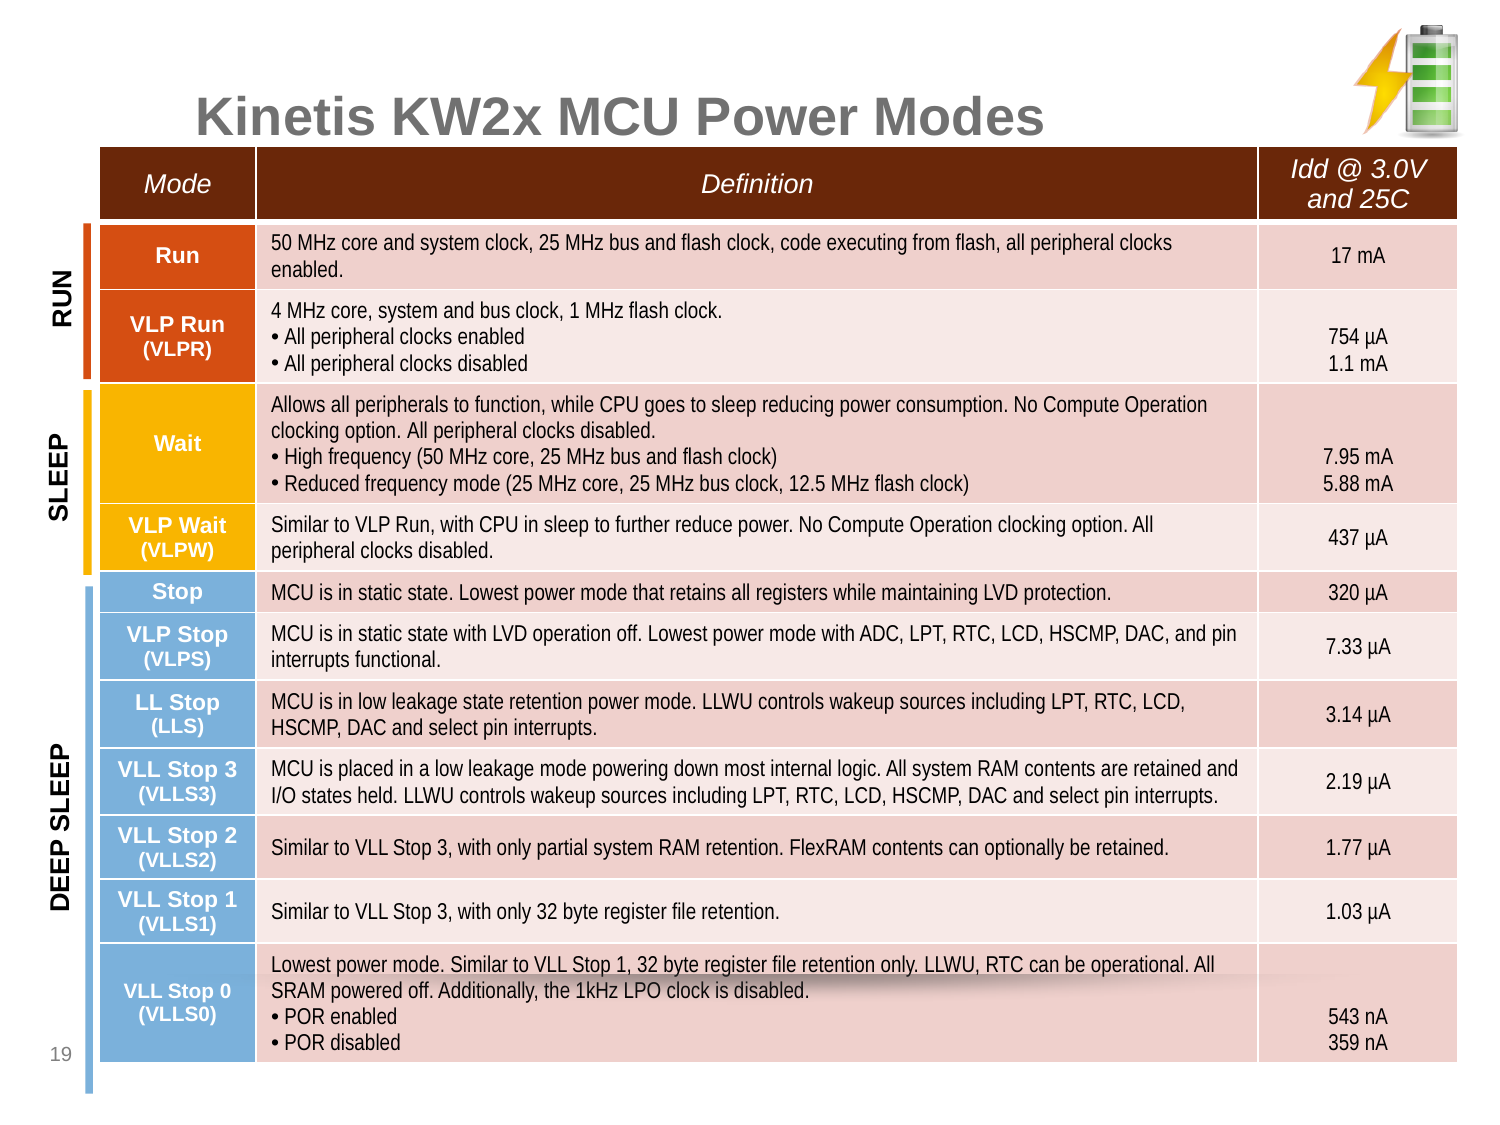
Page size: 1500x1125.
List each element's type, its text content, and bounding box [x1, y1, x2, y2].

text_box [83, 584, 95, 1096]
table_cell VLL Stop 0 (VLLS0) [100, 944, 255, 1062]
table_cell VLP Run (VLPR) [100, 290, 255, 382]
table_cell 320 µA [1259, 572, 1457, 612]
table_cell 4 MHz core, system and bus clock, 1 MHz flash clock. All peripheral clocks enabled All peripheral clocks disabled [257, 290, 1257, 382]
picture [153, 974, 1379, 1005]
picture [1353, 19, 1473, 140]
table_cell Lowest power mode. Similar to VLL Stop 1, 32 byte register file retention only. LLWU, RTC can be operational. All SRAM powered off. Additionally, the 1kHz LPO clock is disabled. POR enabled POR disabled [257, 944, 1257, 973]
text_box [81, 221, 93, 381]
table_cell 3.14 µA [1259, 681, 1457, 747]
table_cell VLP Stop (VLPS) [100, 613, 255, 679]
text_box DEEP SLEEP [34, 593, 82, 1063]
table_cell Similar to VLL Stop 3, with only partial system RAM retention. FlexRAM contents can optionally be retained. [257, 816, 1257, 878]
table_cell 437 µA [1259, 504, 1457, 570]
table_cell Wait [100, 384, 255, 503]
table_cell VLL Stop 3 (VLLS3) [100, 749, 255, 814]
table_cell Similar to VLL Stop 3, with only 32 byte register file retention. [257, 880, 1257, 942]
table_cell VLP Wait (VLPW) [100, 504, 255, 570]
table_cell 1.77 µA [1259, 816, 1457, 878]
title Kinetis KW2x MCU Power Modes [180, 73, 1350, 145]
table_cell Allows all peripherals to function, while CPU goes to sleep reducing power consumption. No Compute Operation clocking option. All peripheral clocks disabled. High frequency (50 MHz core, 25 MHz bus and flash clock) Reduced frequency mode (25 MHz core, 25 MHz bus clock, 12.5 MHz flash clock) [257, 384, 1257, 503]
table_header Mode [100, 147, 255, 219]
table_cell MCU is in static state with LVD operation off. Lowest power mode with ADC, LPT, RTC, LCD, HSCMP, DAC, and pin interrupts functional. [257, 613, 1257, 679]
table_cell MCU is in static state. Lowest power mode that retains all registers while maintaining LVD protection. [257, 572, 1257, 612]
table_header Definition [257, 147, 1257, 219]
table_cell 1.03 µA [1259, 880, 1457, 942]
table_cell 17 mA [1259, 225, 1457, 289]
table_header Idd @ 3.0V and 25C [1259, 147, 1457, 219]
table_cell VLL Stop 1 (VLLS1) [100, 880, 255, 942]
table_cell Lowest power mode. Similar to VLL Stop 1, 32 byte register file retention only. LLWU, RTC can be operational. All SRAM powered off. Additionally, the 1kHz LPO clock is disabled. POR enabled POR disabled [257, 1014, 1257, 1062]
table_cell Similar to VLP Run, with CPU in sleep to further reduce power. No Compute Operation clocking option. All peripheral clocks disabled. [257, 504, 1257, 570]
table_cell 50 MHz core and system clock, 25 MHz bus and flash clock, code executing from flash, all peripheral clocks enabled. [257, 225, 1257, 289]
text_box SLEEP [33, 376, 81, 580]
table_cell MCU is in low leakage state retention power mode. LLWU controls wakeup sources including LPT, RTC, LCD, HSCMP, DAC and select pin interrupts. [257, 681, 1257, 747]
table_cell LL Stop (LLS) [100, 681, 255, 747]
table_cell 754 µA 1.1 mA [1259, 290, 1457, 382]
table_cell MCU is placed in a low leakage mode powering down most internal logic. All system RAM contents are retained and I/O states held. LLWU controls wakeup sources including LPT, RTC, LCD, HSCMP, DAC and select pin interrupts. [257, 749, 1257, 814]
table_cell VLL Stop 2 (VLLS2) [100, 816, 255, 878]
table_cell 7.33 µA [1259, 613, 1457, 679]
text_box [81, 388, 94, 577]
table_cell 7.95 mA 5.88 mA [1259, 384, 1457, 503]
table_cell 2.19 µA [1259, 749, 1457, 814]
table_cell Run [100, 225, 255, 289]
table_cell 543 nA 359 nA [1259, 944, 1457, 1062]
text_box RUN [36, 220, 85, 378]
table_cell Stop [100, 572, 255, 612]
